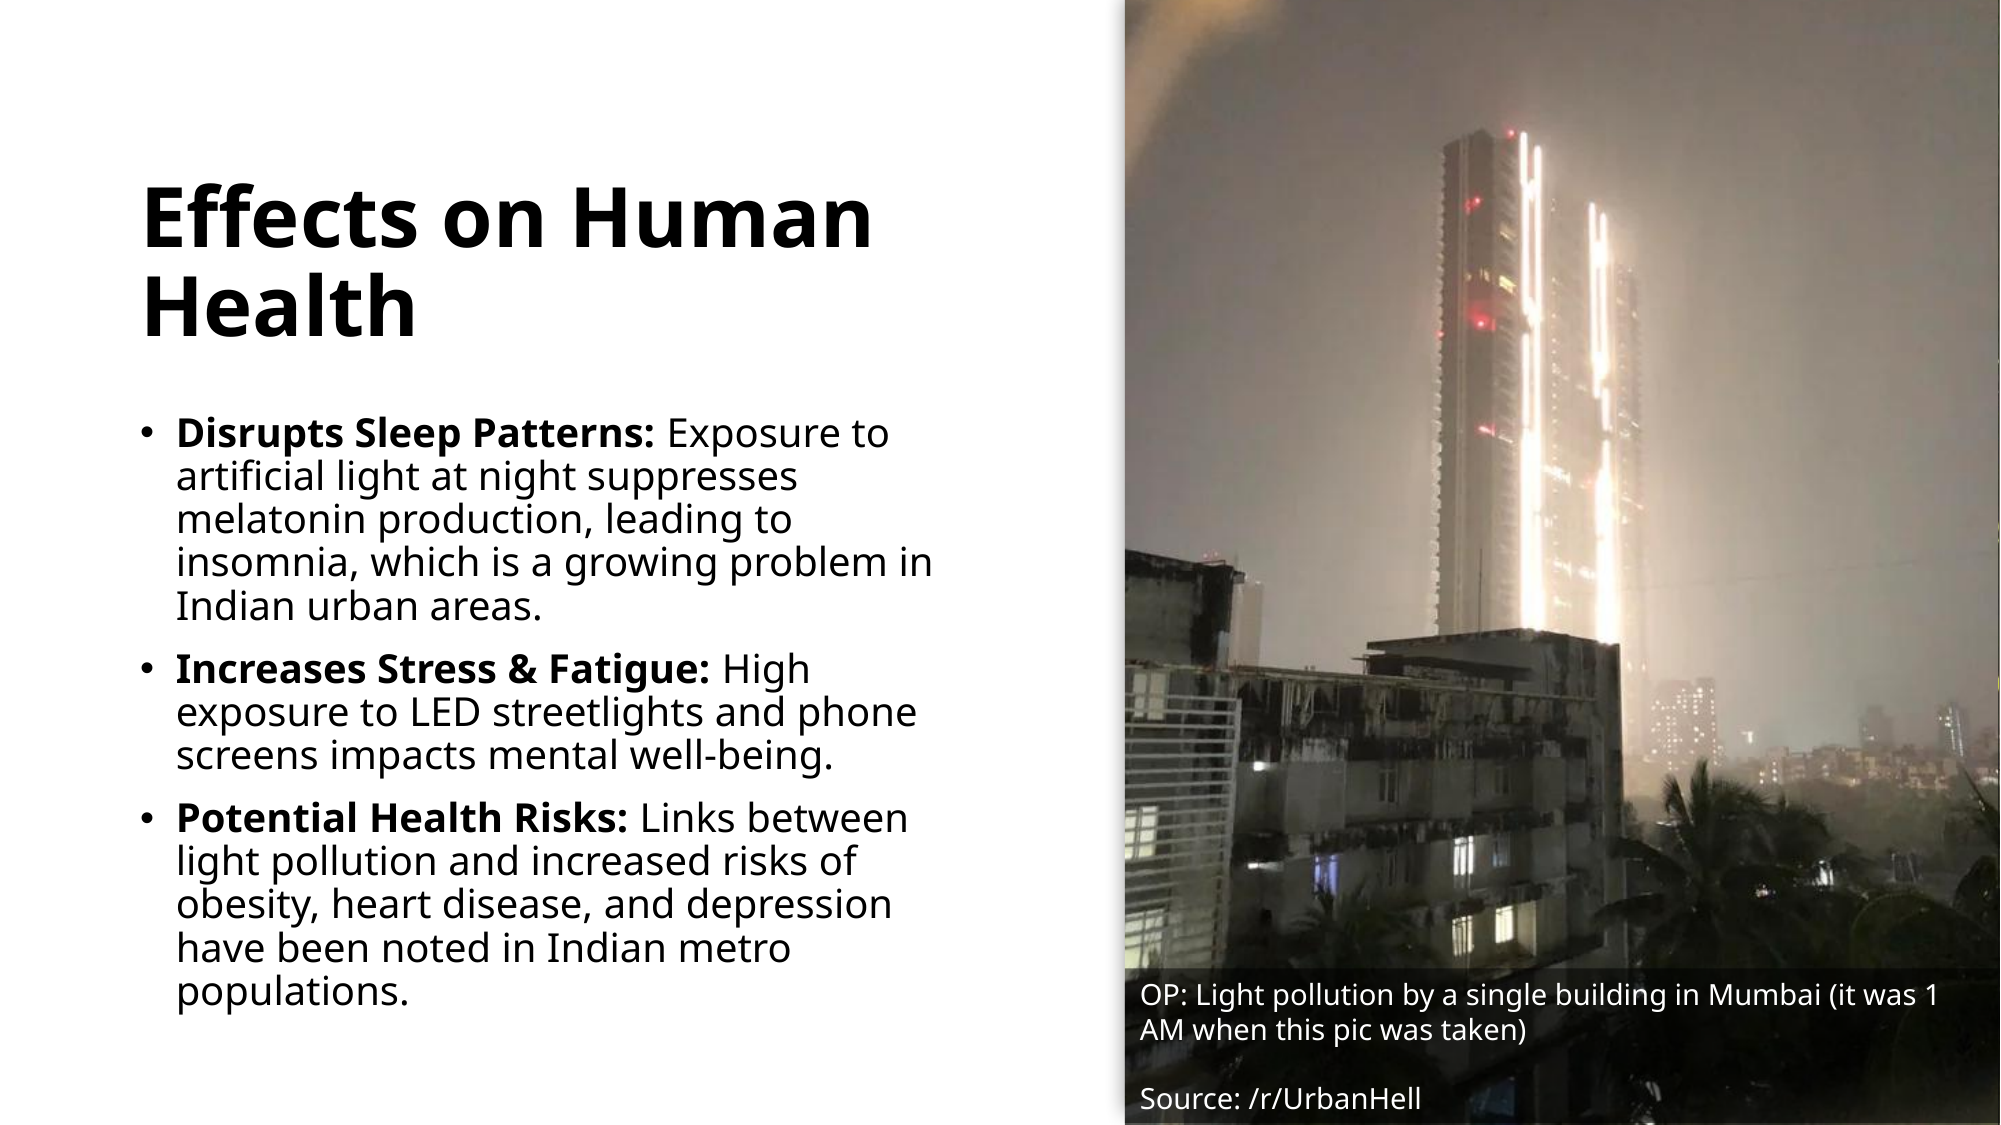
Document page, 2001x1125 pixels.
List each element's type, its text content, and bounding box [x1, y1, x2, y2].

title Effects on Human Health [124, 125, 1000, 405]
picture [1124, 0, 2000, 1125]
text_box [0, 0, 1124, 1125]
list Disrupts Sleep Patterns: Exposure to artificial light at night suppresses melatonin production, leading to insomnia, which is a growing problem in Indian urban areas. Increases Stress & Fatigue: High exposure to LED streetlights and phone screens impacts mental well-being. Potential Health Risks: Links between light pollution and increased risks of obesity, heart disease, and depression have been noted in Indian metro populations. [124, 405, 1000, 1024]
